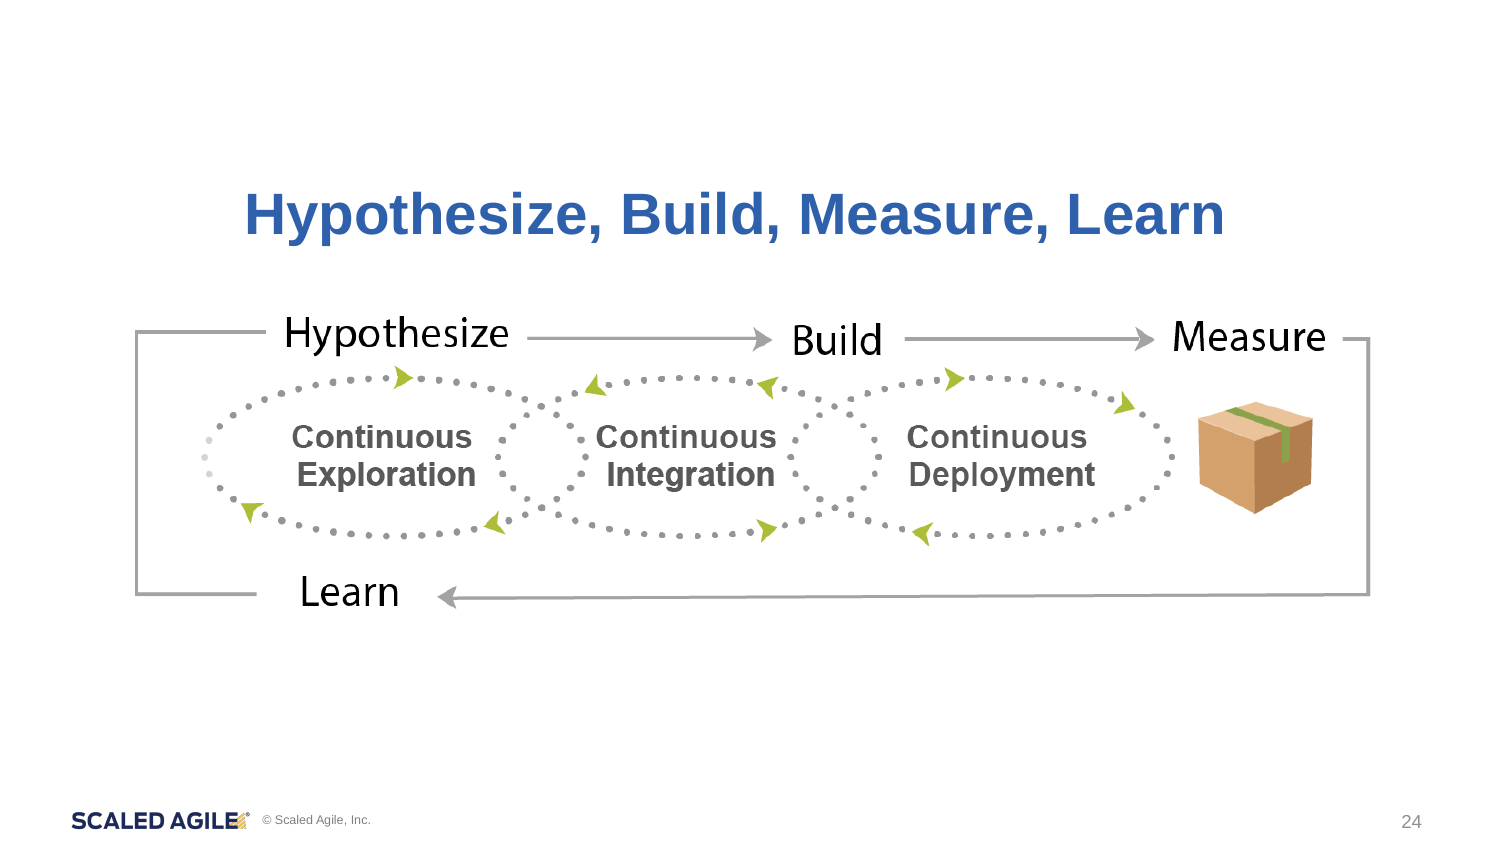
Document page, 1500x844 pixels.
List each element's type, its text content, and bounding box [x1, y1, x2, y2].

picture [99, 279, 1423, 667]
text_box Hypothesize, Build, Measure, Learn [0, 176, 1486, 226]
picture [69, 809, 254, 831]
